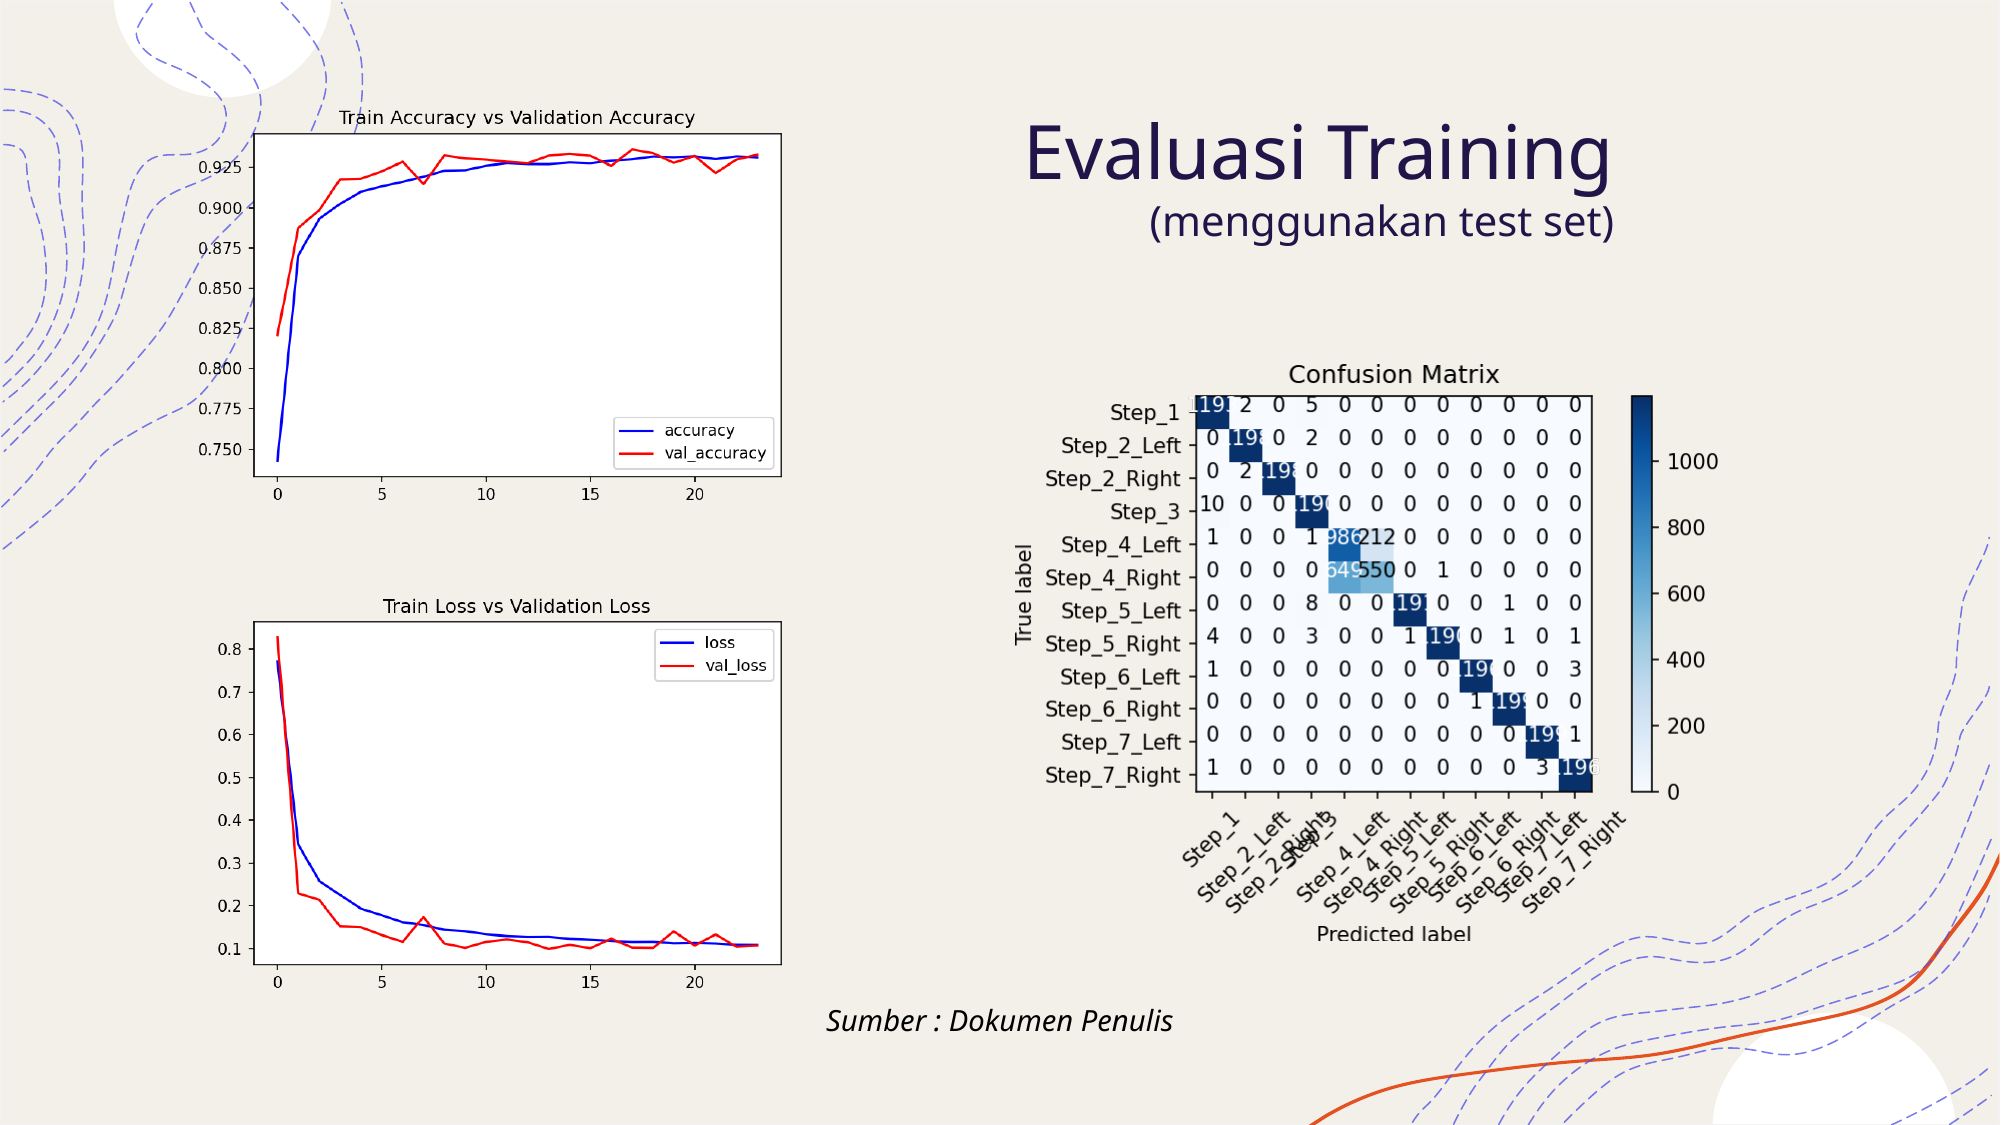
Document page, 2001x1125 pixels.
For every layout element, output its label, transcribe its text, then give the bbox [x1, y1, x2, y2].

text_box Sumber : Dokumen Penulis [499, 994, 1501, 1045]
text_box Evaluasi Training (menggunakan test set) [999, 97, 1630, 360]
picture [999, 360, 1734, 941]
picture [168, 567, 849, 1021]
picture [168, 79, 849, 533]
